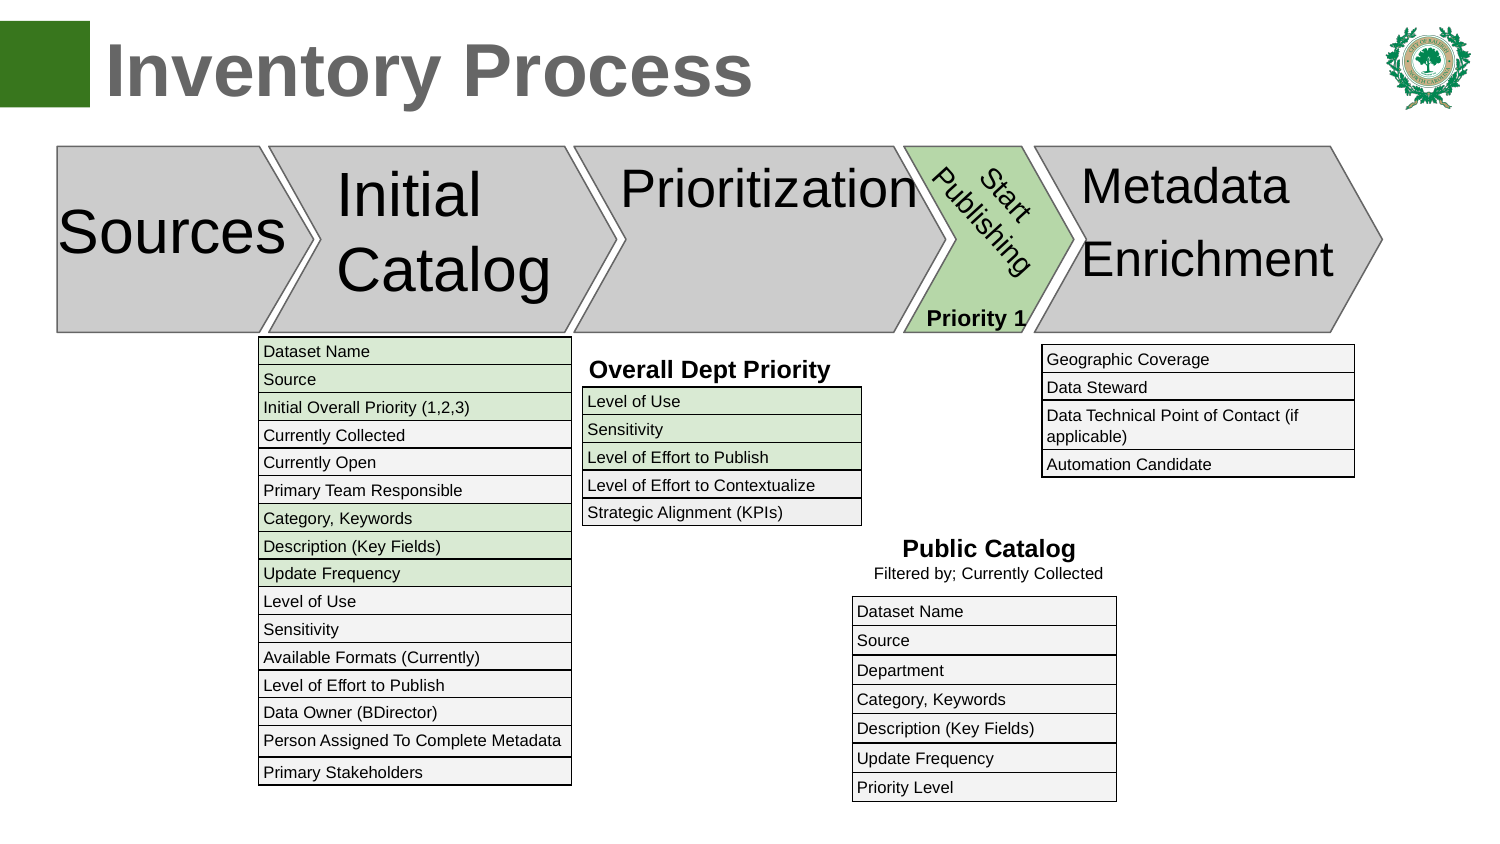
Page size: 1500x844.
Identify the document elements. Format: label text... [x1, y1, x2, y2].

table_header Dataset Name [259, 338, 571, 364]
text_box Public Catalog [861, 528, 1118, 563]
table_cell Primary Team Responsible [259, 476, 571, 503]
table_cell Data Owner (BDirector) [259, 698, 571, 725]
table_header Geographic Coverage [1043, 345, 1354, 372]
picture [1380, 20, 1476, 116]
text_box Overall Dept Priority [574, 349, 887, 384]
text_box [268, 146, 321, 176]
text_box [903, 319, 911, 333]
list Sources [42, 176, 328, 280]
table_cell Data Steward [1043, 373, 1354, 399]
table_cell Sensitivity [259, 615, 571, 642]
table_header Level of Use [583, 388, 861, 414]
table_cell Currently Open [259, 449, 571, 475]
table_cell Automation Candidate [1043, 450, 1354, 476]
table_cell Currently Collected [259, 421, 571, 447]
table_cell Update Frequency [259, 560, 571, 586]
list Metadata Enrichment [1066, 138, 1415, 243]
table_cell Description (Key Fields) [259, 532, 571, 558]
table_cell Level of Use [259, 587, 571, 614]
text_box [57, 280, 290, 333]
table_cell Category, Keywords [853, 685, 1116, 713]
table_cell Category, Keywords [259, 504, 571, 531]
table_cell Priority Level [853, 773, 1116, 801]
table_cell Department [853, 656, 1116, 684]
table_cell Source [259, 365, 571, 392]
table_cell Strategic Alignment (KPIs) [583, 499, 861, 525]
text_box [268, 243, 615, 333]
list Prioritization [605, 138, 955, 243]
text_box [573, 243, 944, 333]
title Inventory Process [90, 6, 1367, 123]
table_header Dataset Name [853, 597, 1116, 625]
table_cell Level of Effort to Publish [259, 671, 571, 697]
table_cell Available Formats (Currently) [259, 643, 571, 669]
text_box Priority 1 [911, 298, 1058, 333]
list Initial Catalog [321, 138, 605, 243]
table_cell Source [853, 626, 1116, 654]
table_cell Person Assigned To Complete Metadata [259, 726, 571, 756]
text_box [1058, 243, 1381, 333]
table_cell Level of Effort to Publish [583, 443, 861, 469]
text_box [1034, 146, 1066, 203]
text_box [1009, 146, 1043, 183]
text_box Filtered by; Currently Collected [849, 554, 1129, 589]
table_cell Description (Key Fields) [853, 714, 1116, 742]
table_cell Initial Overall Priority (1,2,3) [259, 393, 571, 420]
table_cell Level of Effort to Contextualize [583, 471, 861, 497]
text_box [57, 146, 277, 176]
table_cell Primary Stakeholders [259, 758, 571, 784]
text_box [923, 205, 1021, 298]
table_cell Sensitivity [583, 415, 861, 442]
list Start Publishing [879, 79, 1122, 329]
table_cell Update Frequency [853, 744, 1116, 772]
table_cell Data Technical Point of Contact (if applicable) [1043, 401, 1354, 449]
